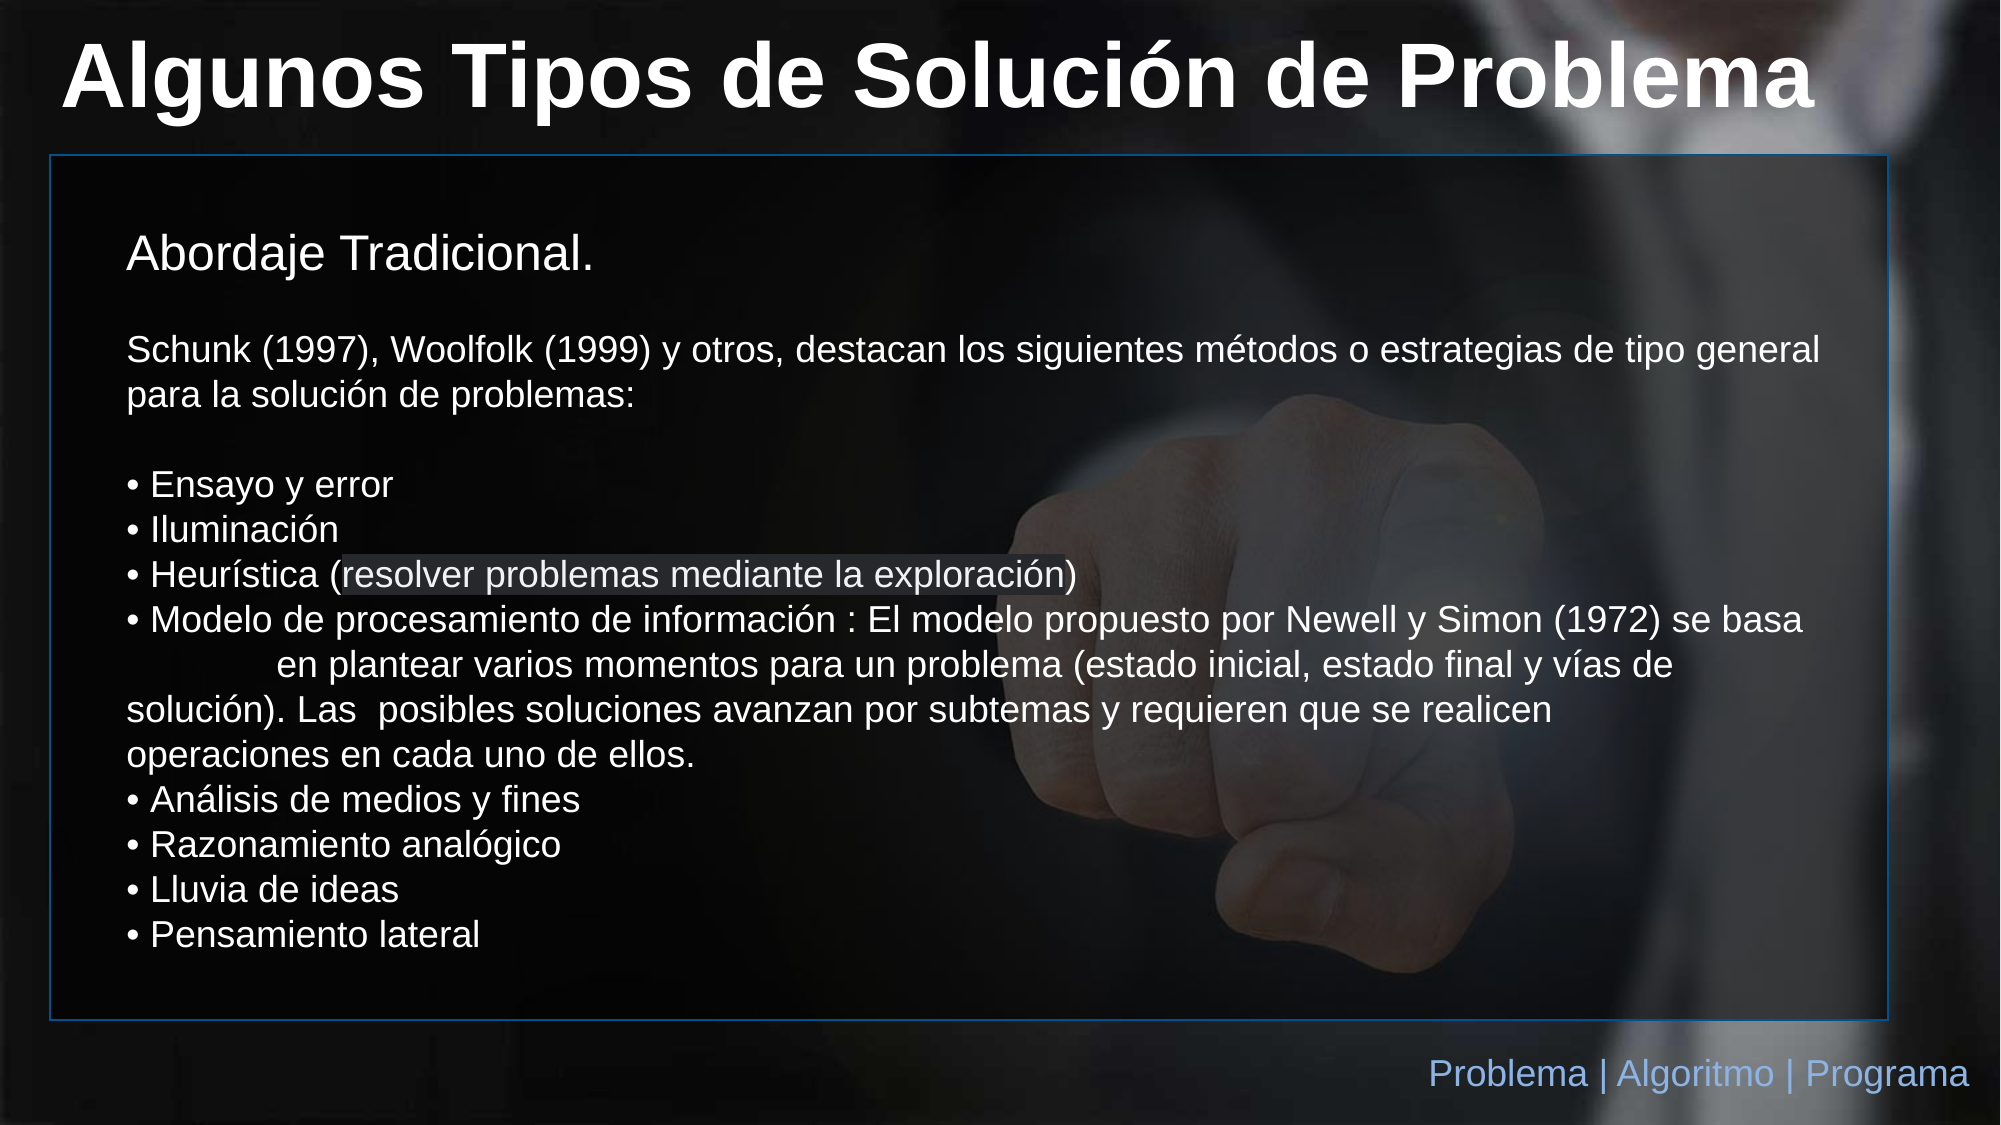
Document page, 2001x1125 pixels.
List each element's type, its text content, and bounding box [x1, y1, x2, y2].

picture [0, 0, 2001, 1125]
text_box [49, 154, 1889, 1021]
text_box Problema | Algoritmo | Programa [1413, 1041, 1998, 1102]
text_box Abordaje Tradicional. Schunk (1997), Woolfolk (1999) y otros, destacan los siguientes métodos o estrategias de tipo general para la solución de problemas: • Ensayo y error • Iluminación • Heurística (resolver problemas mediante la exploración) • Modelo de procesamiento de información : El modelo propuesto por Newell y Simon (1972) se basa en plantear varios momentos para un problema (estado inicial, estado final y vías de solución). Las posibles soluciones avanzan por subtemas y requieren que se realicen operaciones en cada uno de ellos. • Análisis de medios y fines • Razonamiento analógico • Lluvia de ideas • Pensamiento lateral [111, 212, 1845, 970]
text_box Algunos Tipos de Solución de Problema [0, 0, 1832, 155]
